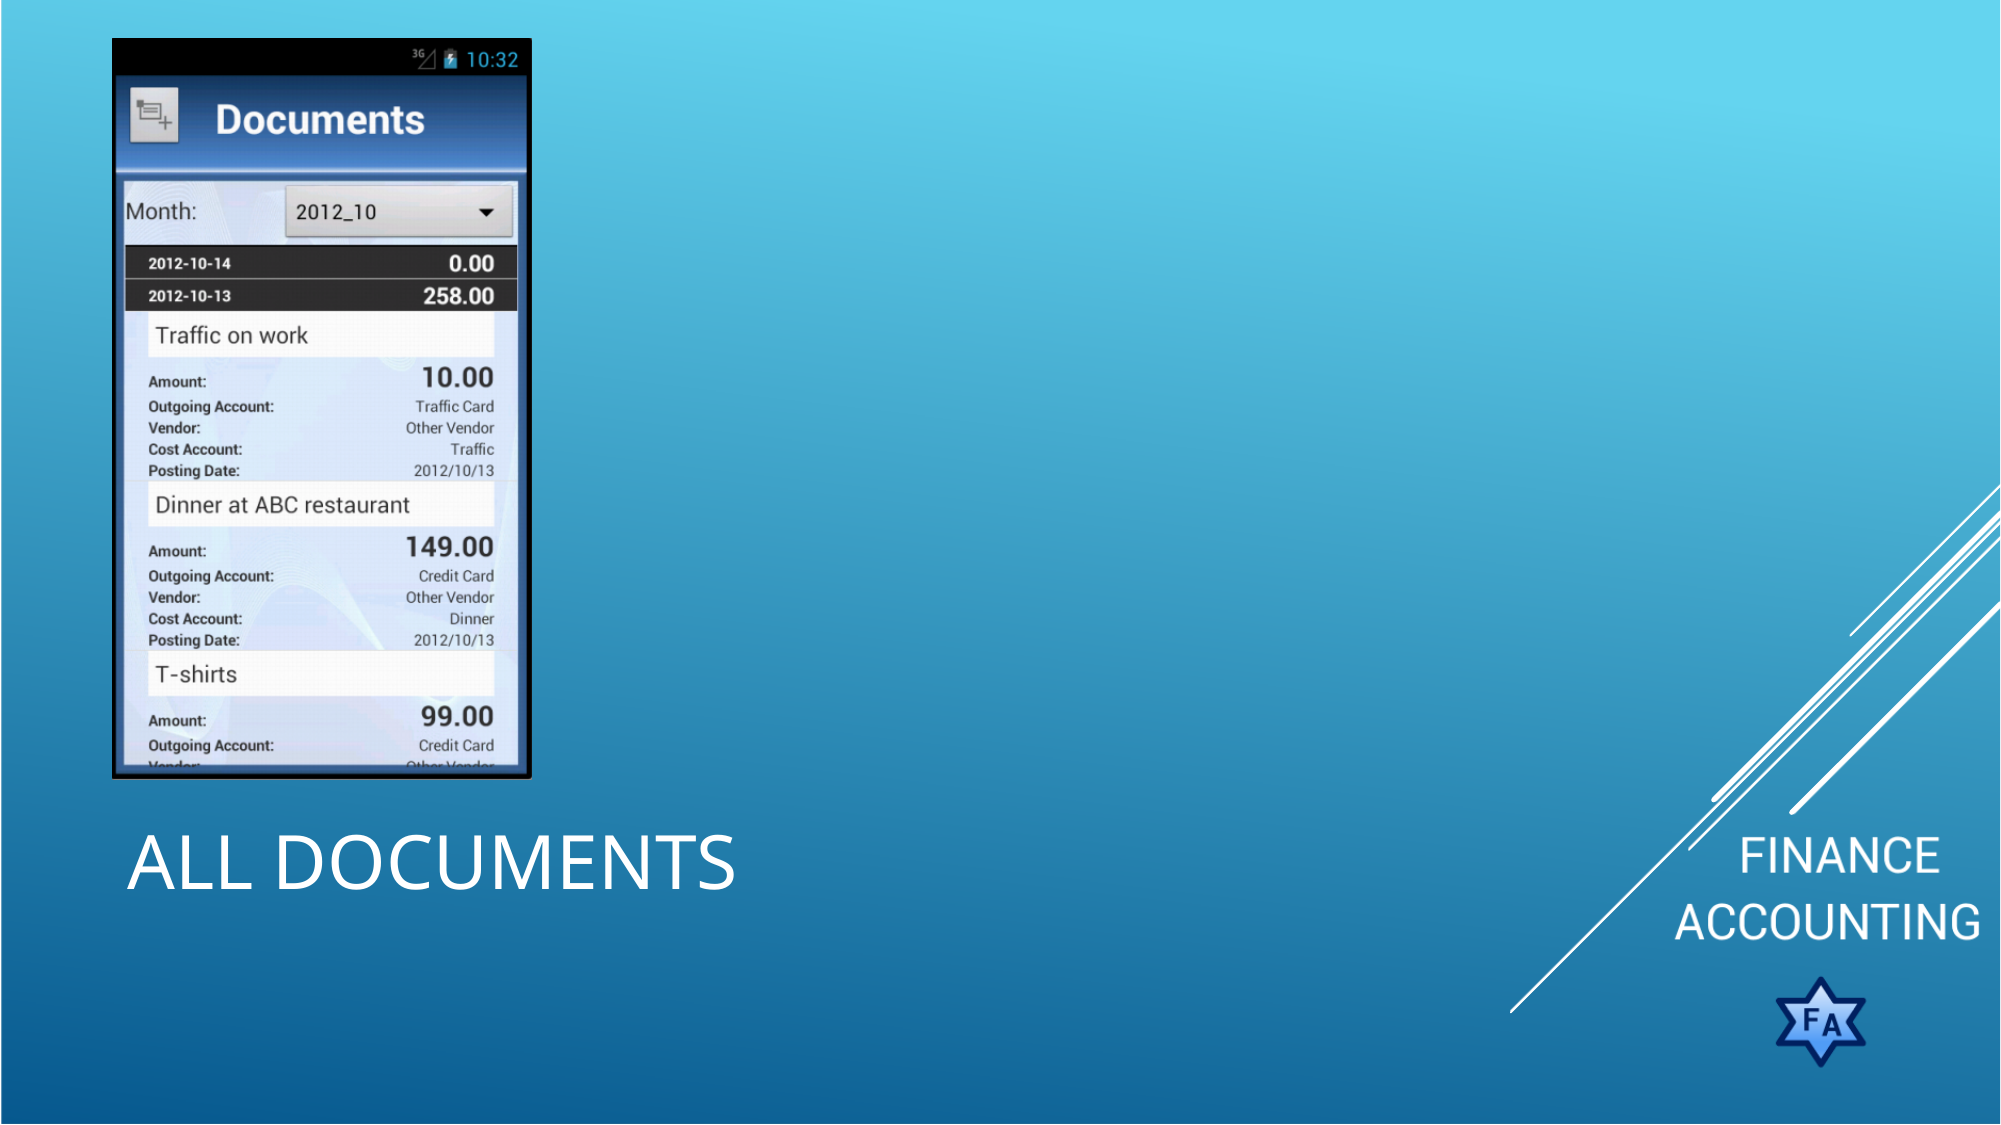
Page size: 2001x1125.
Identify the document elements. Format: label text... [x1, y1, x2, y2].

title All Documents [112, 736, 1513, 984]
picture [0, 0, 2001, 1125]
